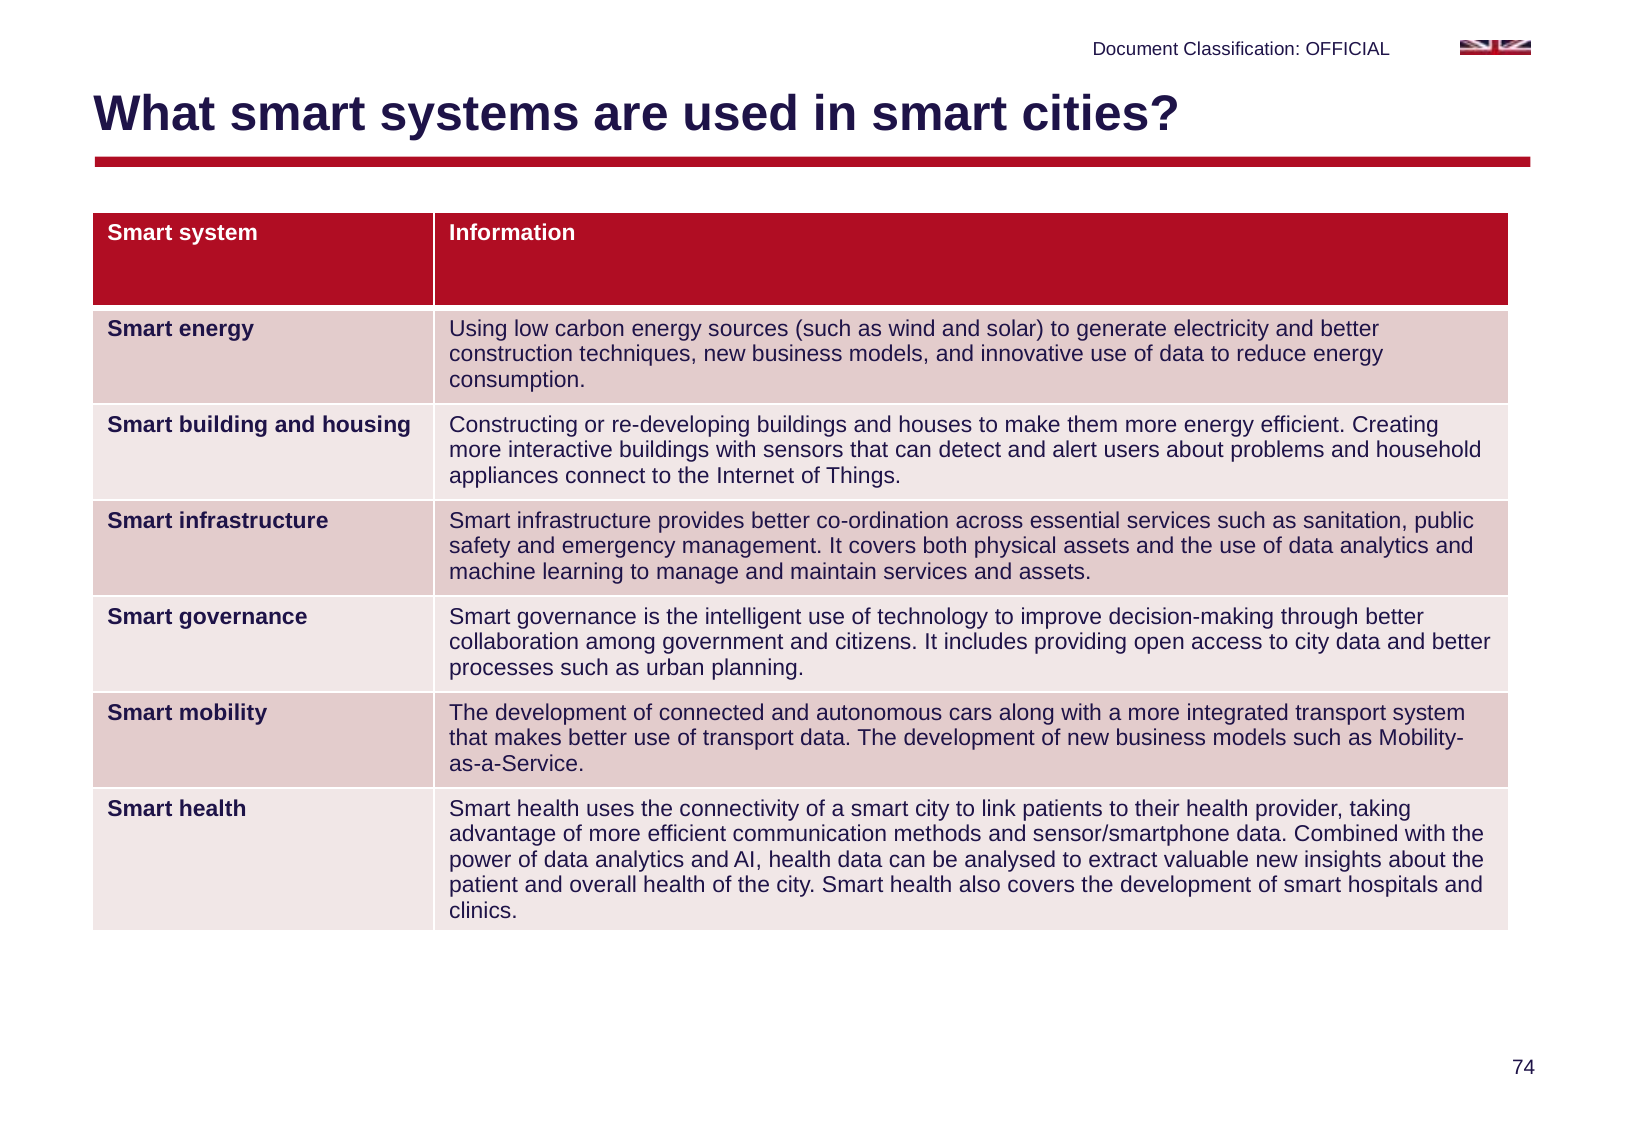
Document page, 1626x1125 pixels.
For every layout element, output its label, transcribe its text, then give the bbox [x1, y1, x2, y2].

table_cell Smart mobility [93, 693, 433, 787]
title What smart systems are used in smart cities? [93, 57, 1542, 164]
table_header Information [435, 213, 1508, 305]
table_cell Constructing or re-developing buildings and houses to make them more energy efficient. Creating more interactive buildings with sensors that can detect and alert users about problems and household appliances connect to the Internet of Things. [435, 405, 1508, 499]
table_header Smart system [93, 213, 433, 305]
table_cell Smart infrastructure [93, 501, 433, 595]
table_cell The development of connected and autonomous cars along with a more integrated transport system that makes better use of transport data. The development of new business models such as Mobility-as-a-Service. [435, 693, 1508, 787]
picture [1460, 40, 1531, 55]
table_cell Smart health [93, 789, 433, 930]
table_cell Smart infrastructure provides better co-ordination across essential services such as sanitation, public safety and emergency management. It covers both physical assets and the use of data analytics and machine learning to manage and maintain services and assets. [435, 501, 1508, 595]
table_cell Smart building and housing [93, 405, 433, 499]
table_cell Smart governance is the intelligent use of technology to improve decision-making through better collaboration among government and citizens. It includes providing open access to city data and better processes such as urban planning. [435, 597, 1508, 691]
table_cell Smart governance [93, 597, 433, 691]
table_cell Smart energy [93, 311, 433, 403]
table_cell Using low carbon energy sources (such as wind and solar) to generate electricity and better construction techniques, new business models, and innovative use of data to reduce energy consumption. [435, 311, 1508, 403]
table_cell Smart health uses the connectivity of a smart city to link patients to their health provider, taking advantage of more efficient communication methods and sensor/smartphone data. Combined with the power of data analytics and AI, health data can be analysed to extract valuable new insights about the patient and overall health of the city. Smart health also covers the development of smart hospitals and clinics. [435, 789, 1508, 930]
